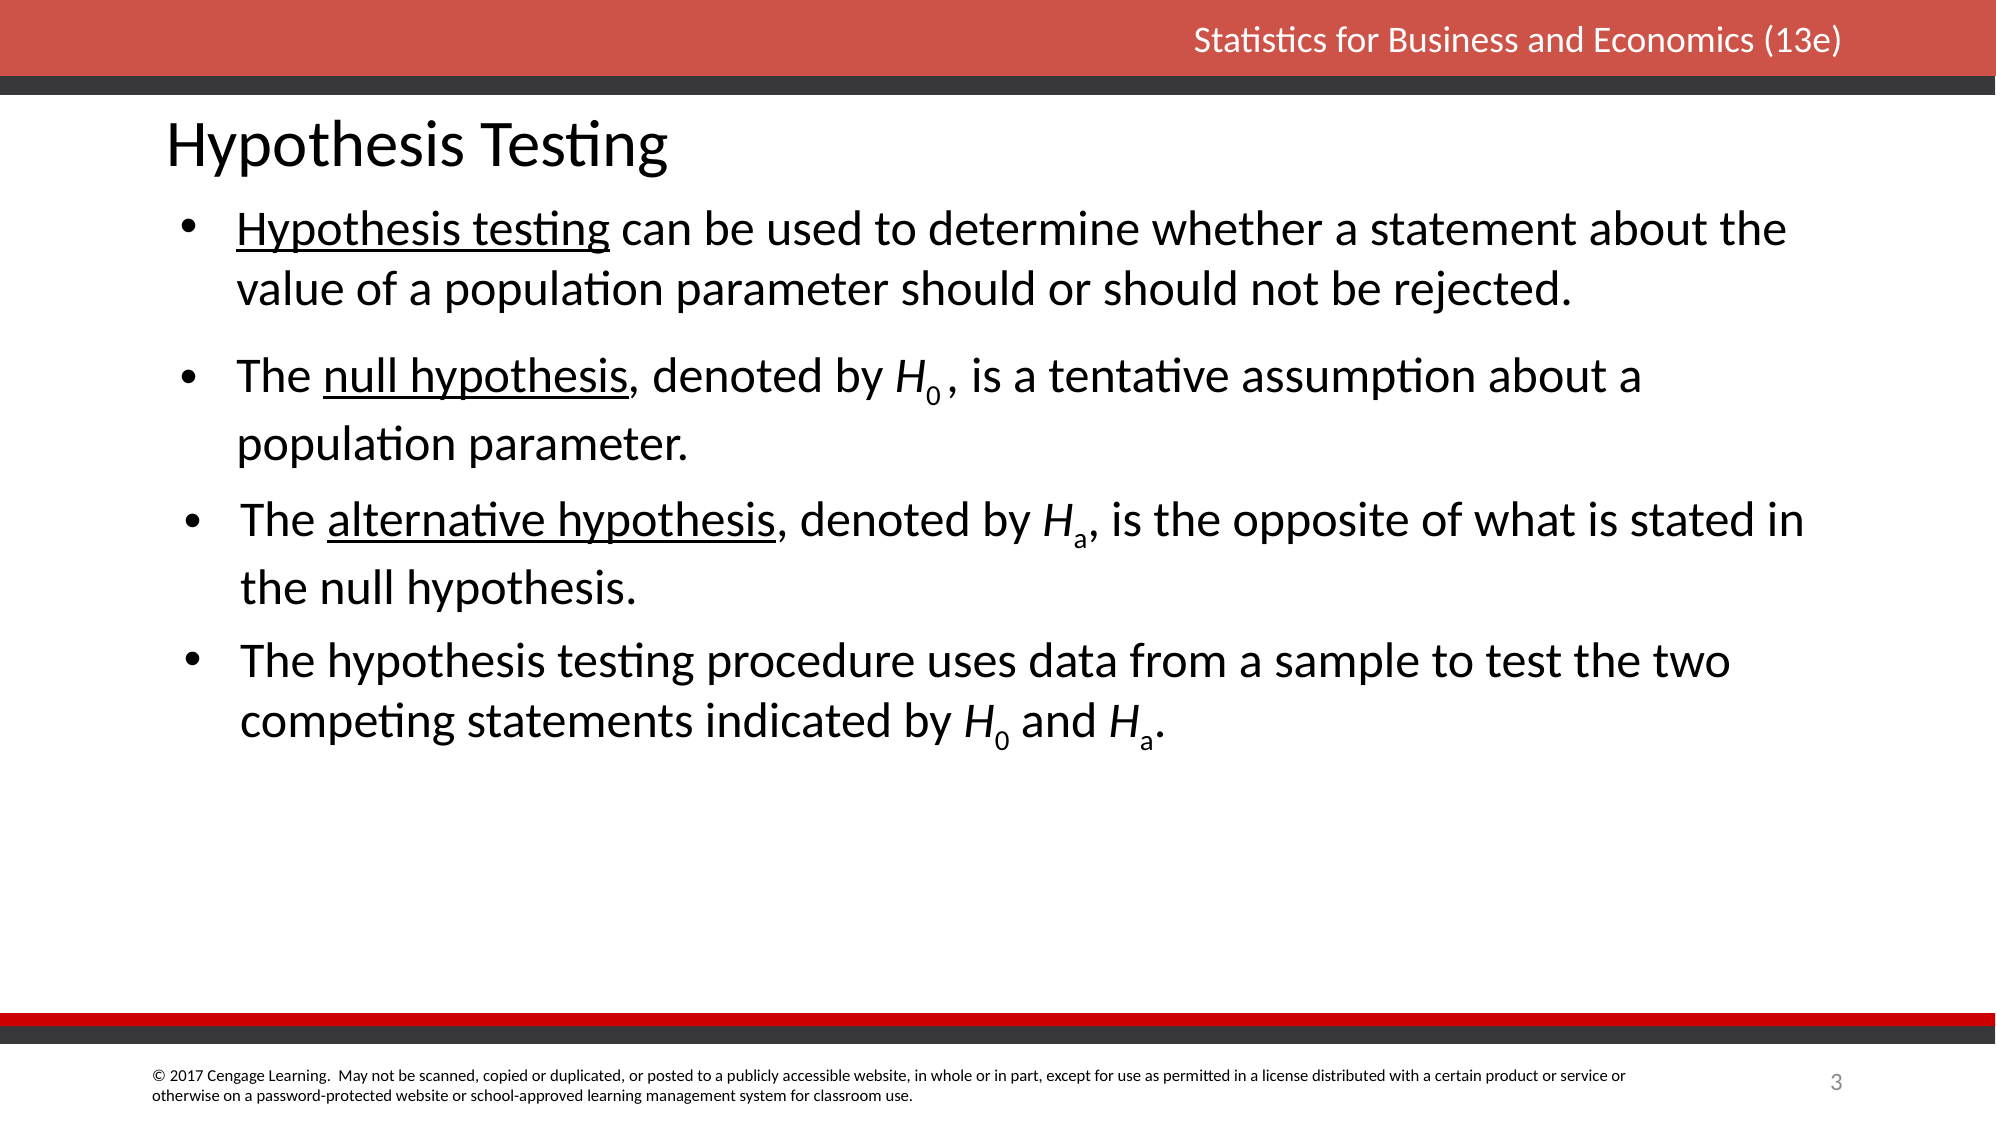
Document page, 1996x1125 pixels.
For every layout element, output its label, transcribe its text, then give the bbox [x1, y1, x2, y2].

text_box The null hypothesis, denoted by H0 , is a tentative assumption about a population parameter. [165, 338, 1871, 476]
picture [0, 1027, 1996, 1044]
picture [0, 76, 1996, 95]
text_box The hypothesis testing procedure uses data from a sample to test the two competing statements indicated by H0 and Ha. [169, 603, 1871, 782]
slide_number 3 [1755, 1057, 1858, 1103]
title Hypothesis Testing [151, 91, 1847, 198]
text_box The alternative hypothesis, denoted by Ha, is the opposite of what is stated in the null hypothesis. [169, 467, 1871, 603]
text_box Hypothesis testing can be used to determine whether a statement about the value of a population parameter should or should not be rejected. [165, 173, 1871, 338]
